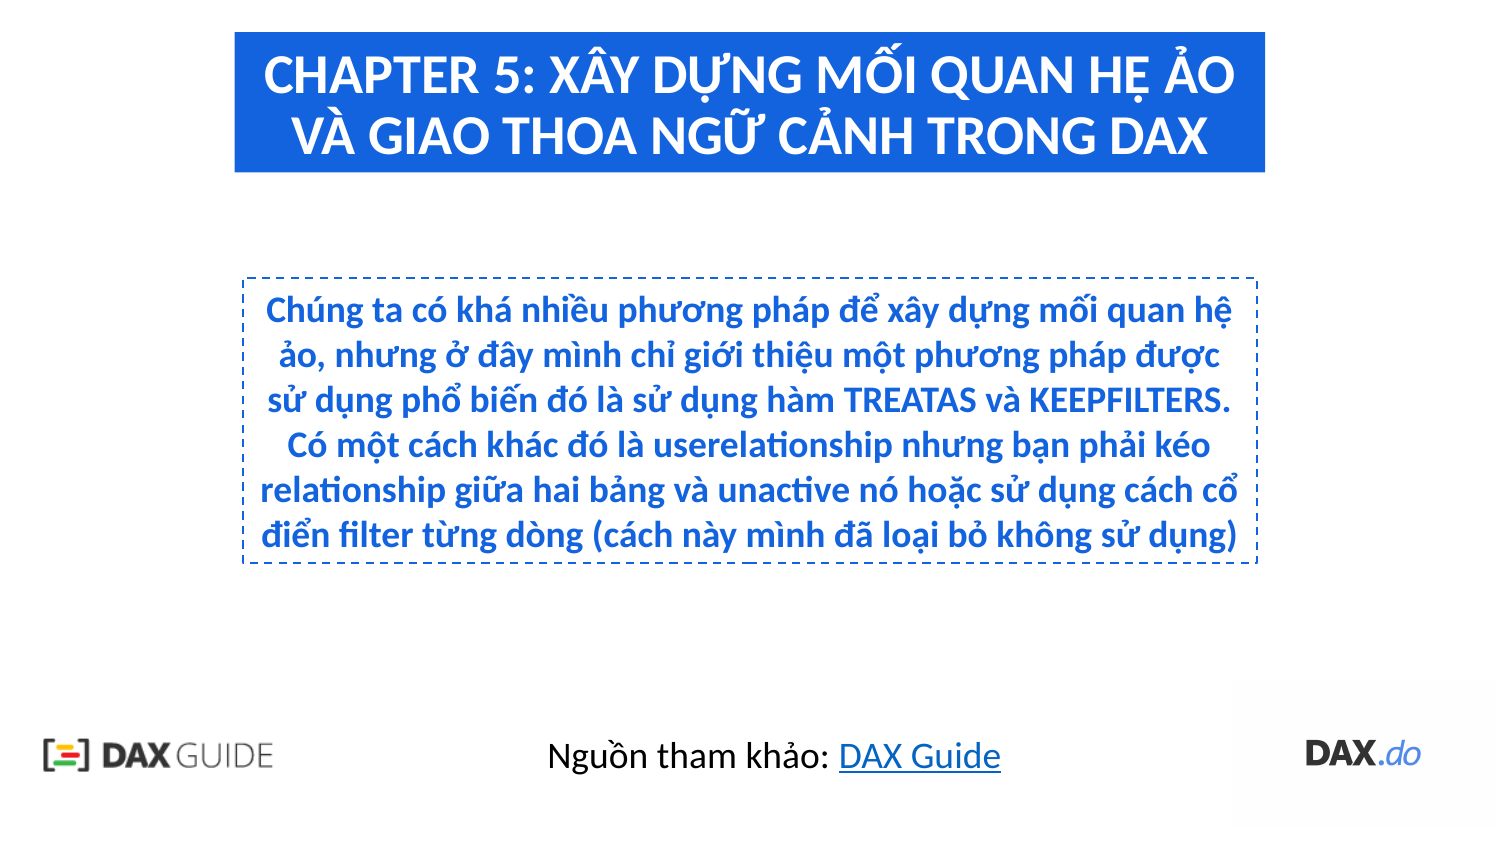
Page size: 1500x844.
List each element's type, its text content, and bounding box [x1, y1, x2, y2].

picture [26, 716, 290, 792]
text_box Nguồn tham khảo: DAX Guide [532, 723, 1076, 784]
text_box CHAPTER 5: XÂY DỰNG MỐI QUAN HỆ ẢO VÀ GIAO THOA NGỮ CẢNH TRONG DAX [234, 32, 1266, 173]
text_box Chúng ta có khá nhiều phương pháp để xây dựng mối quan hệ ảo, nhưng ở đây mình chỉ giới thiệu một phương pháp được sử dụng phổ biến đó là sử dụng hàm TREATAS và KEEPFILTERS. Có một cách khác đó là userelationship nhưng bạn phải kéo relationship giữa hai bảng và unactive nó hoặc sử dụng cách cổ điển filter từng dòng (cách này mình đã loại bỏ không sử dụng) [243, 277, 1257, 563]
picture [1231, 678, 1495, 827]
